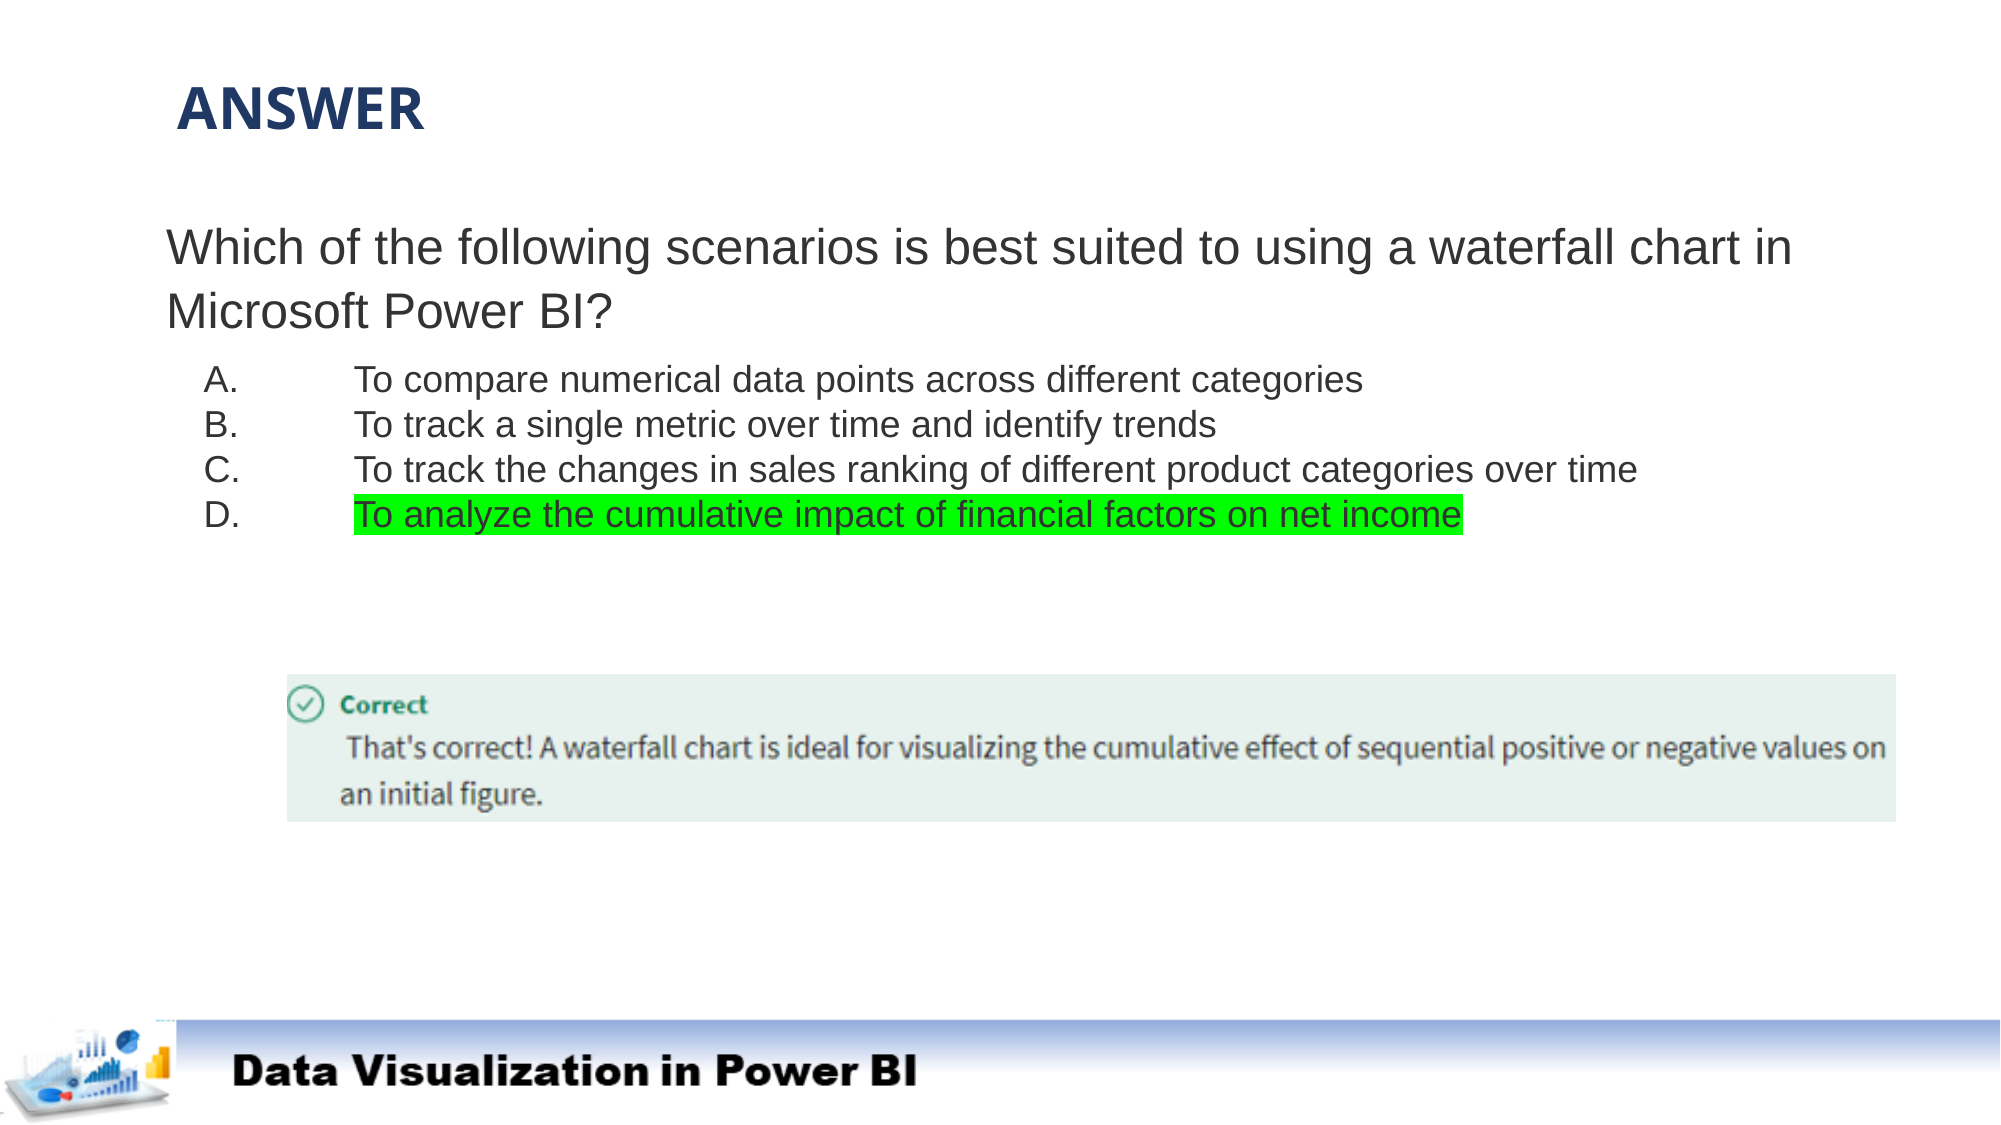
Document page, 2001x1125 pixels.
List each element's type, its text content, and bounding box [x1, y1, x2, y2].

text_box Which of the following scenarios is best suited to using a waterfall chart in Microsoft Power BI? A. To compare numerical data points across different categories B. To track a single metric over time and identify trends C. To track the changes in sales ranking of different product categories over time D. To analyze the cumulative impact of financial factors on net income [113, 202, 1972, 543]
text_box ANSWER [163, 58, 1163, 149]
picture [0, 0, 2001, 1125]
